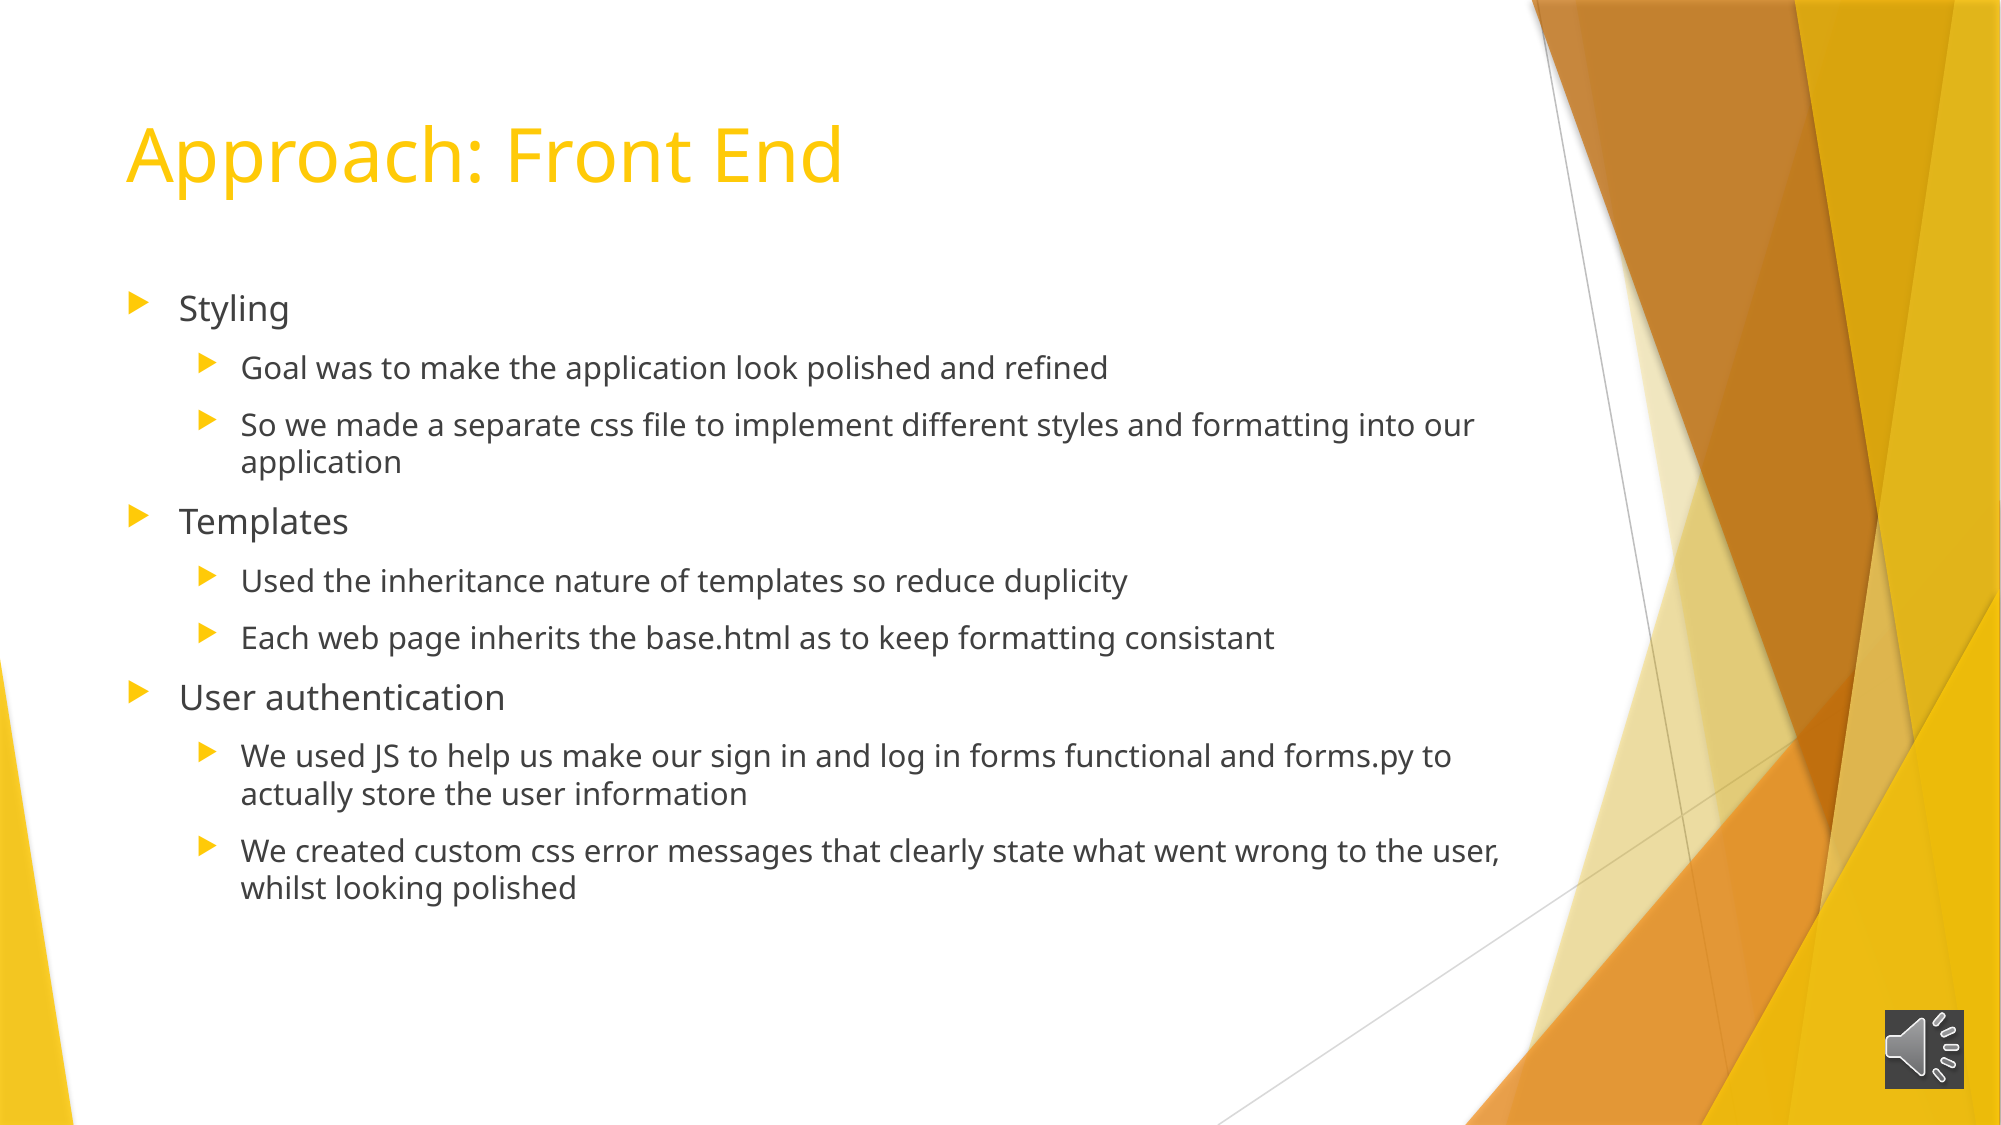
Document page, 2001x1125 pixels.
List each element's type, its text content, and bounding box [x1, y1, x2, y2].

title Approach: Front End [111, 99, 1522, 278]
list Styling Goal was to make the application look polished and refined So we made a separate css file to implement different styles and formatting into our application Templates Used the inheritance nature of templates so reduce duplicity Each web page inherits the base.html as to keep formatting consistant User authentication We used JS to help us make our sign in and log in forms functional and forms.py to actually store the user information We created custom css error messages that clearly state what went wrong to the user, whilst looking polished [111, 278, 1522, 916]
picture [1884, 1009, 1966, 1090]
